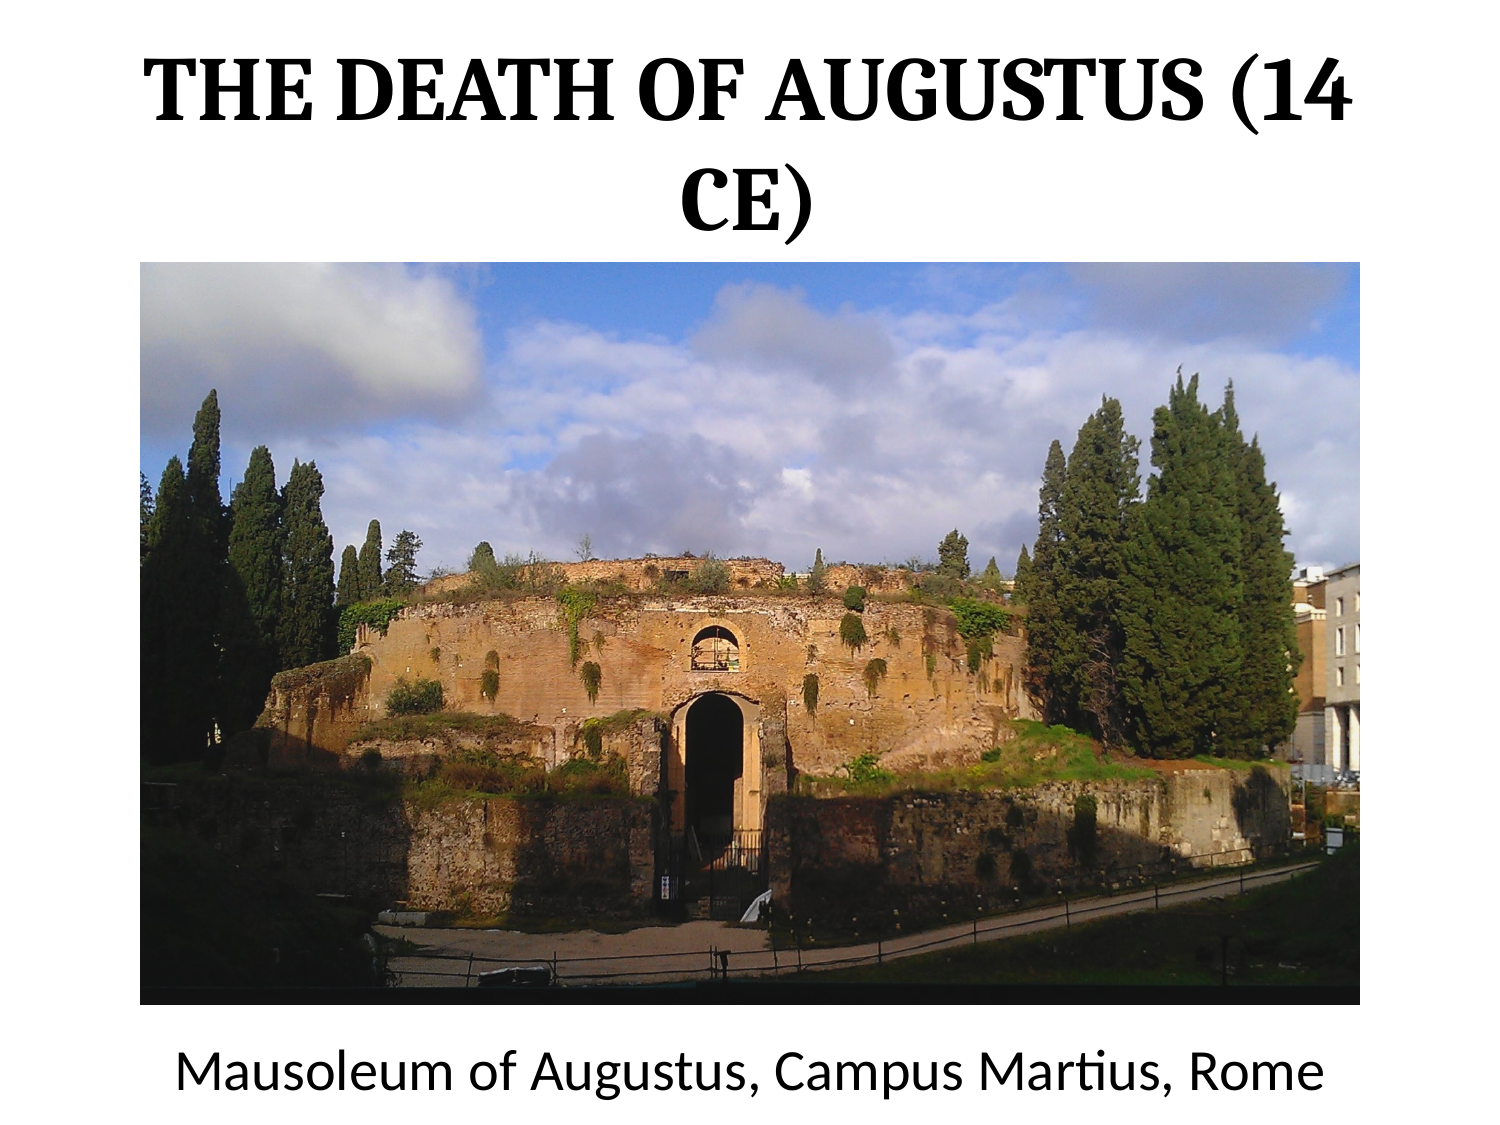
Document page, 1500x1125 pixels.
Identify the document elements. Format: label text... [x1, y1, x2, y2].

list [139, 262, 1360, 1006]
text_box Mausoleum of Augustus, Campus Martius, Rome [0, 1025, 1500, 1110]
title The Death of Augustus (14 ce) [75, 45, 1425, 233]
